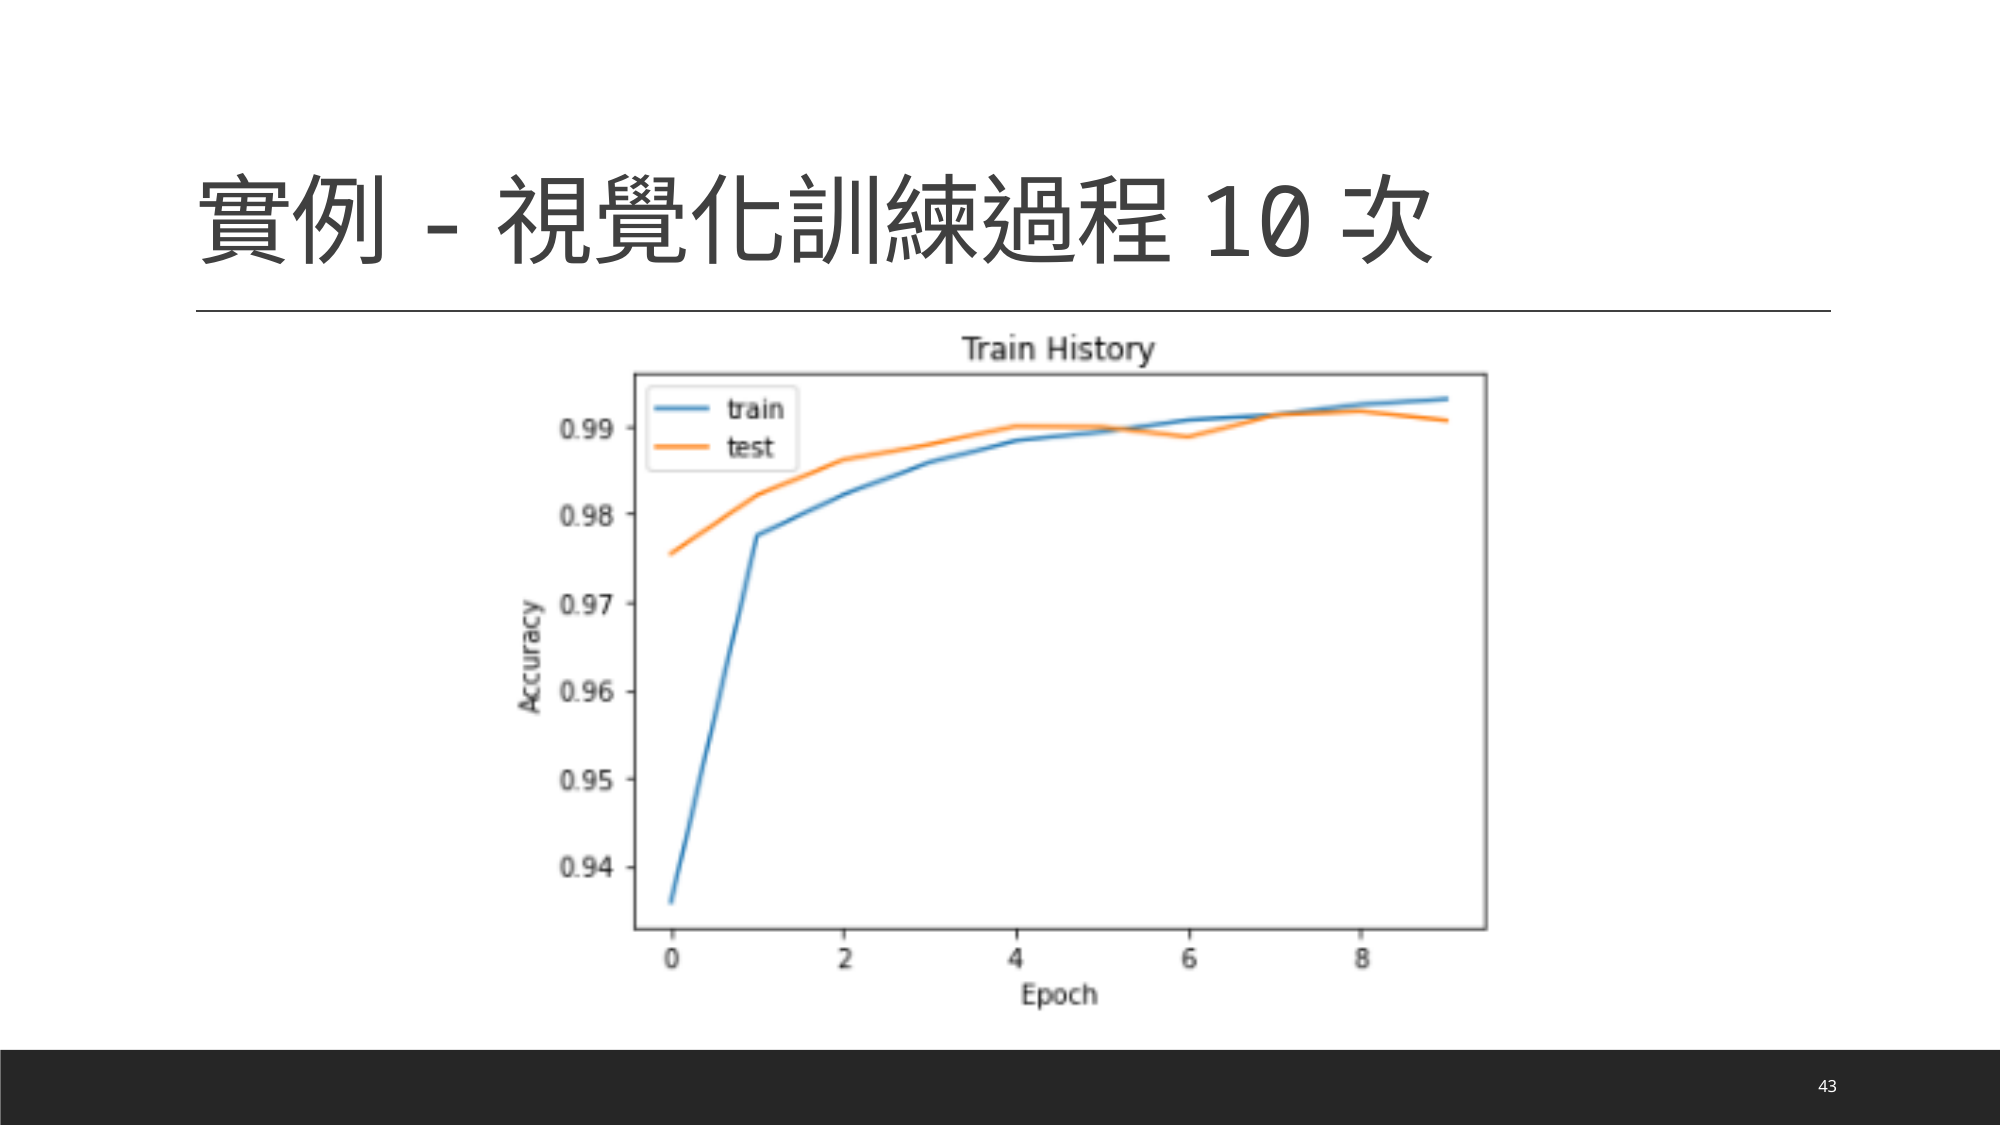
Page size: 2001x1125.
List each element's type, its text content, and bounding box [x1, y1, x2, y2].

slide_number 43 [1803, 1057, 1932, 1118]
title 實例-視覺化訓練過程10次 [180, 47, 1830, 285]
picture [493, 328, 1507, 1014]
